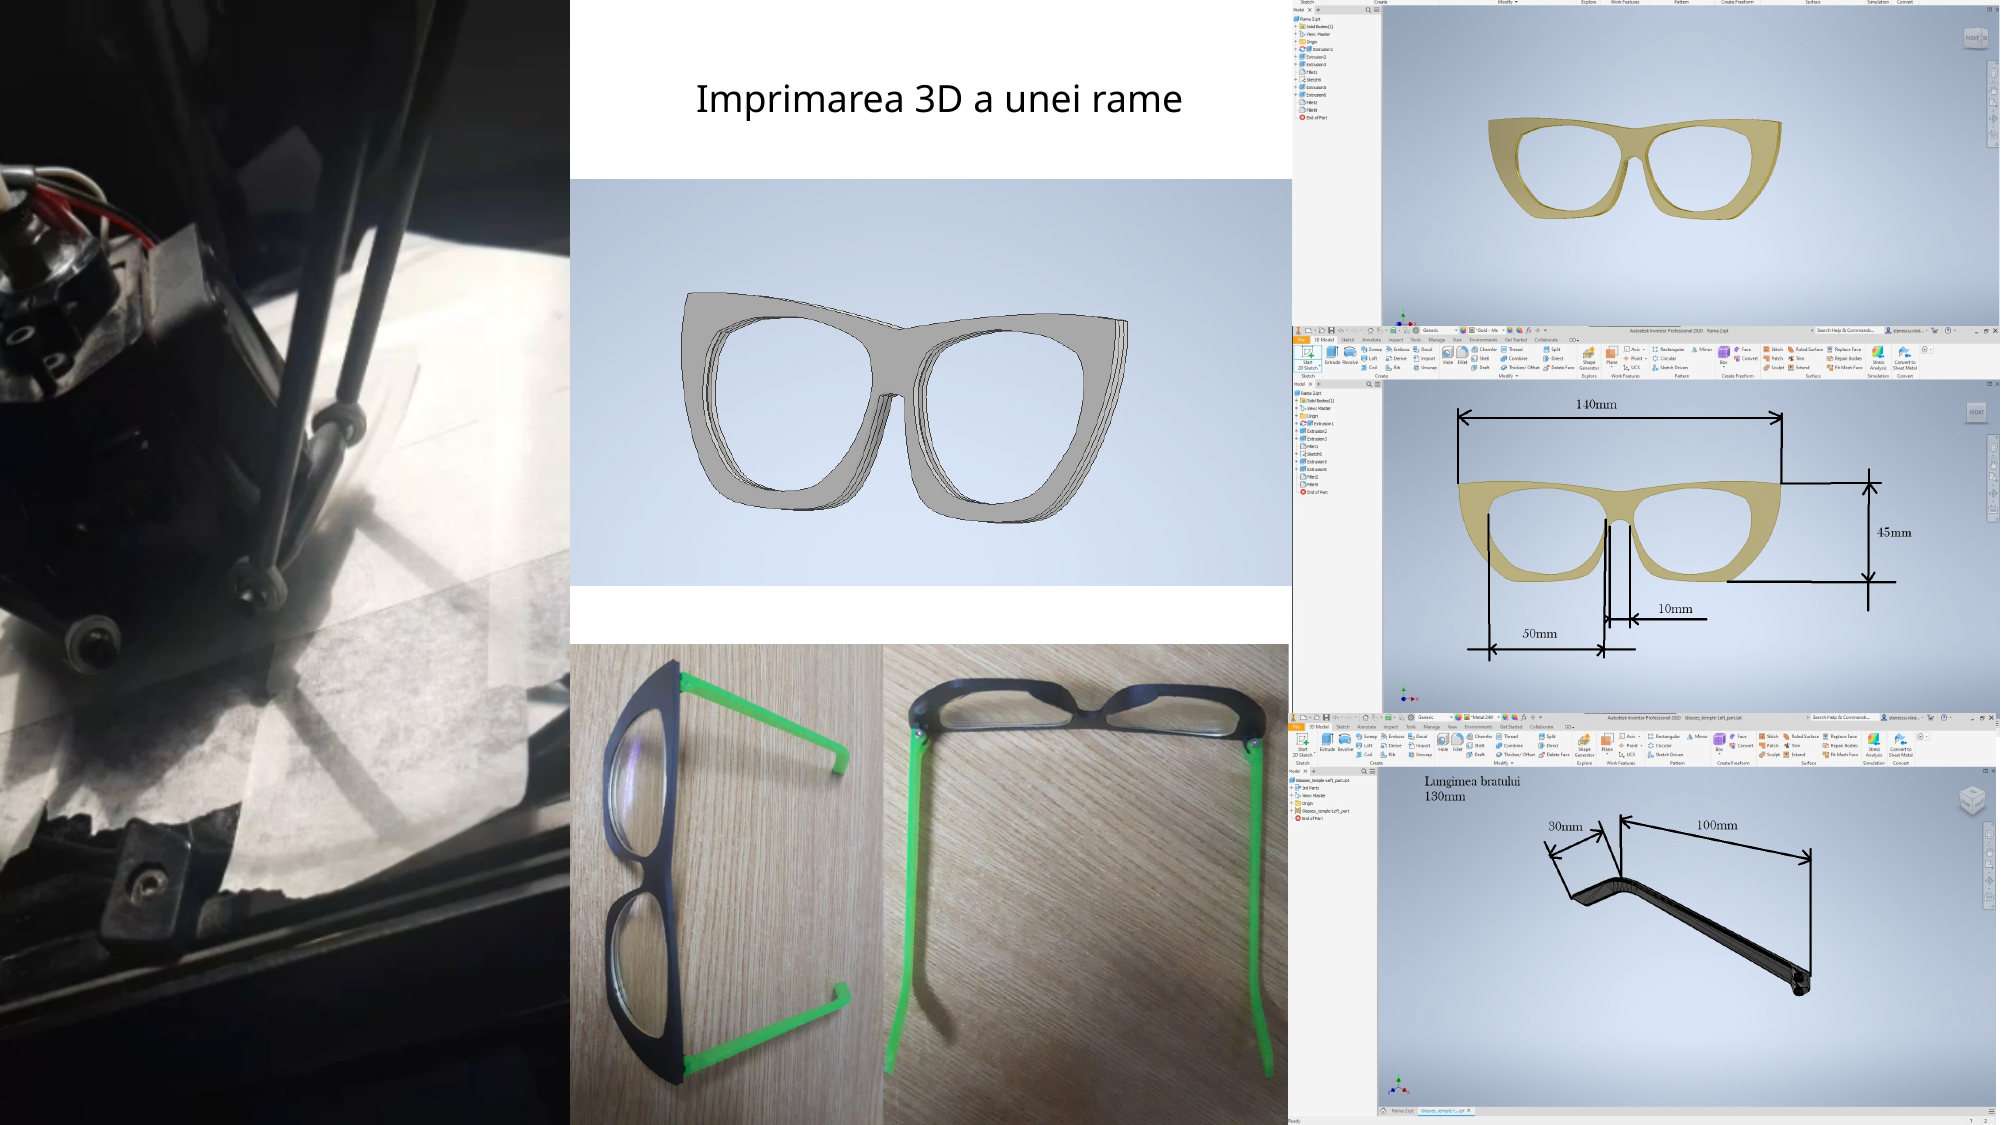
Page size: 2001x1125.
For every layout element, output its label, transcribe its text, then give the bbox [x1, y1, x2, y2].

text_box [0, 0, 571, 1125]
text_box Imprimarea 3D a unei rame [681, 67, 1292, 128]
text_box [571, 586, 1292, 713]
text_box [1996, 737, 2000, 1125]
picture [571, 0, 2000, 1125]
text_box [571, 0, 1292, 179]
